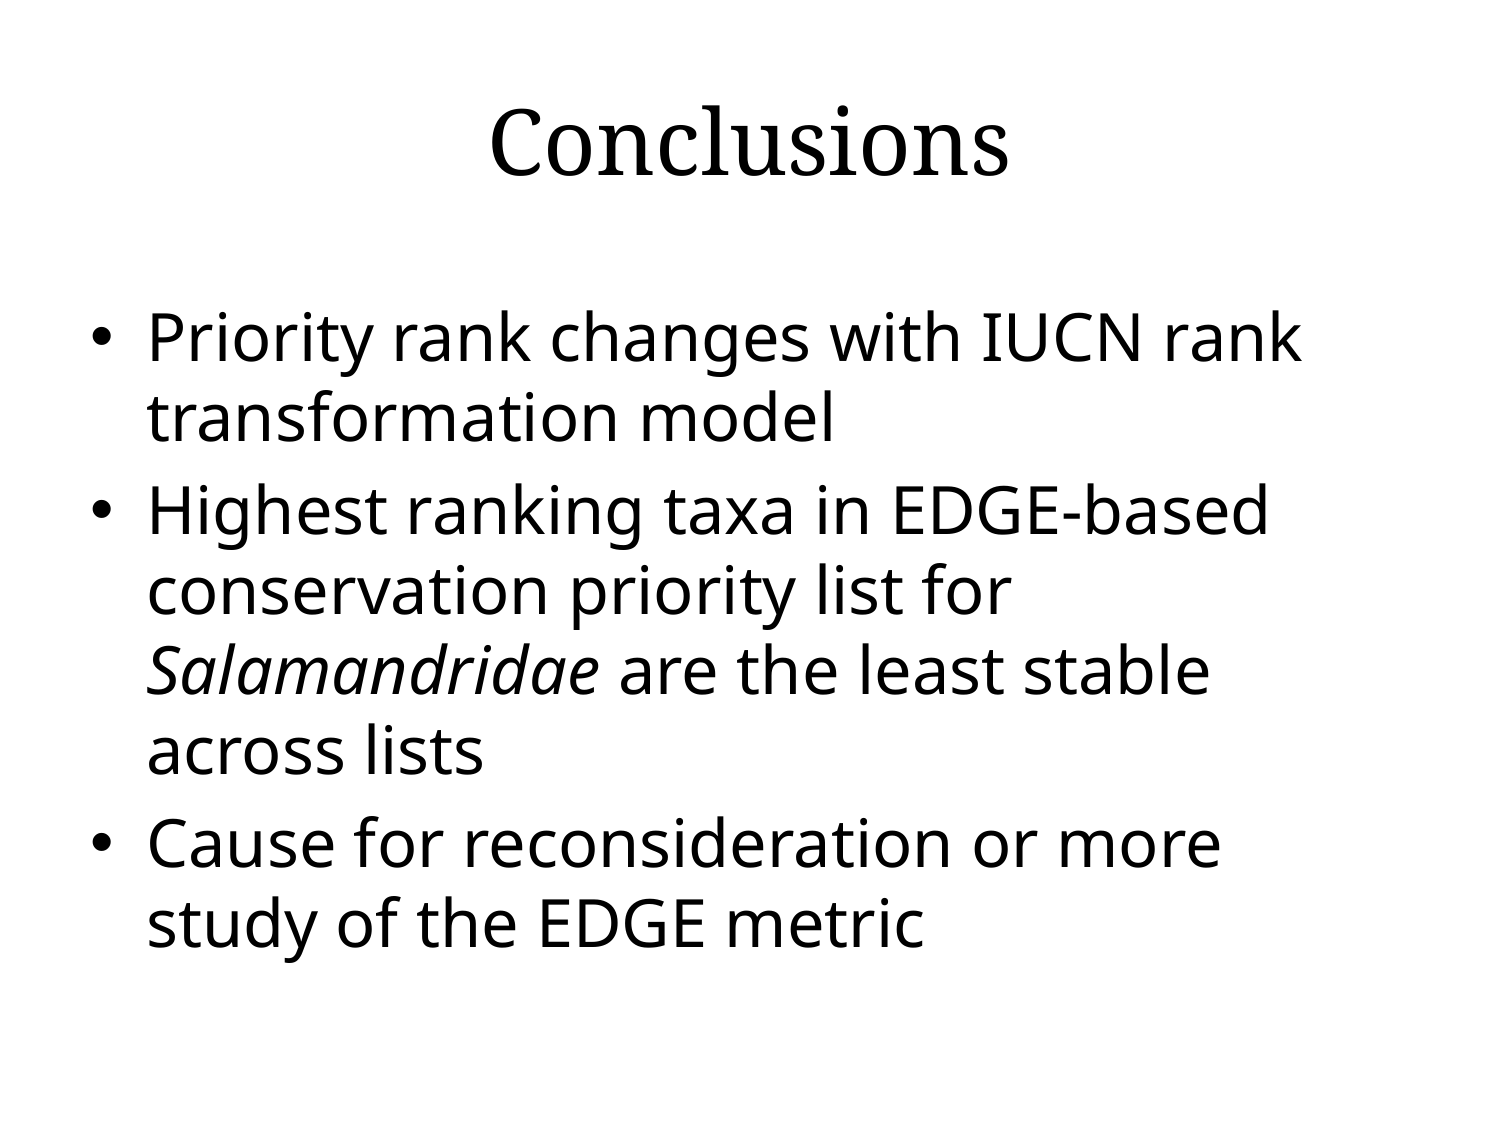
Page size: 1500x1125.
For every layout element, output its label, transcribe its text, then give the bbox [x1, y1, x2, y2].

list Priority rank changes with IUCN rank transformation model Highest ranking taxa in EDGE-based conservation priority list for Salamandridae are the least stable across lists Cause for reconsideration or more study of the EDGE metric [75, 287, 1425, 1030]
title Conclusions [75, 45, 1425, 233]
